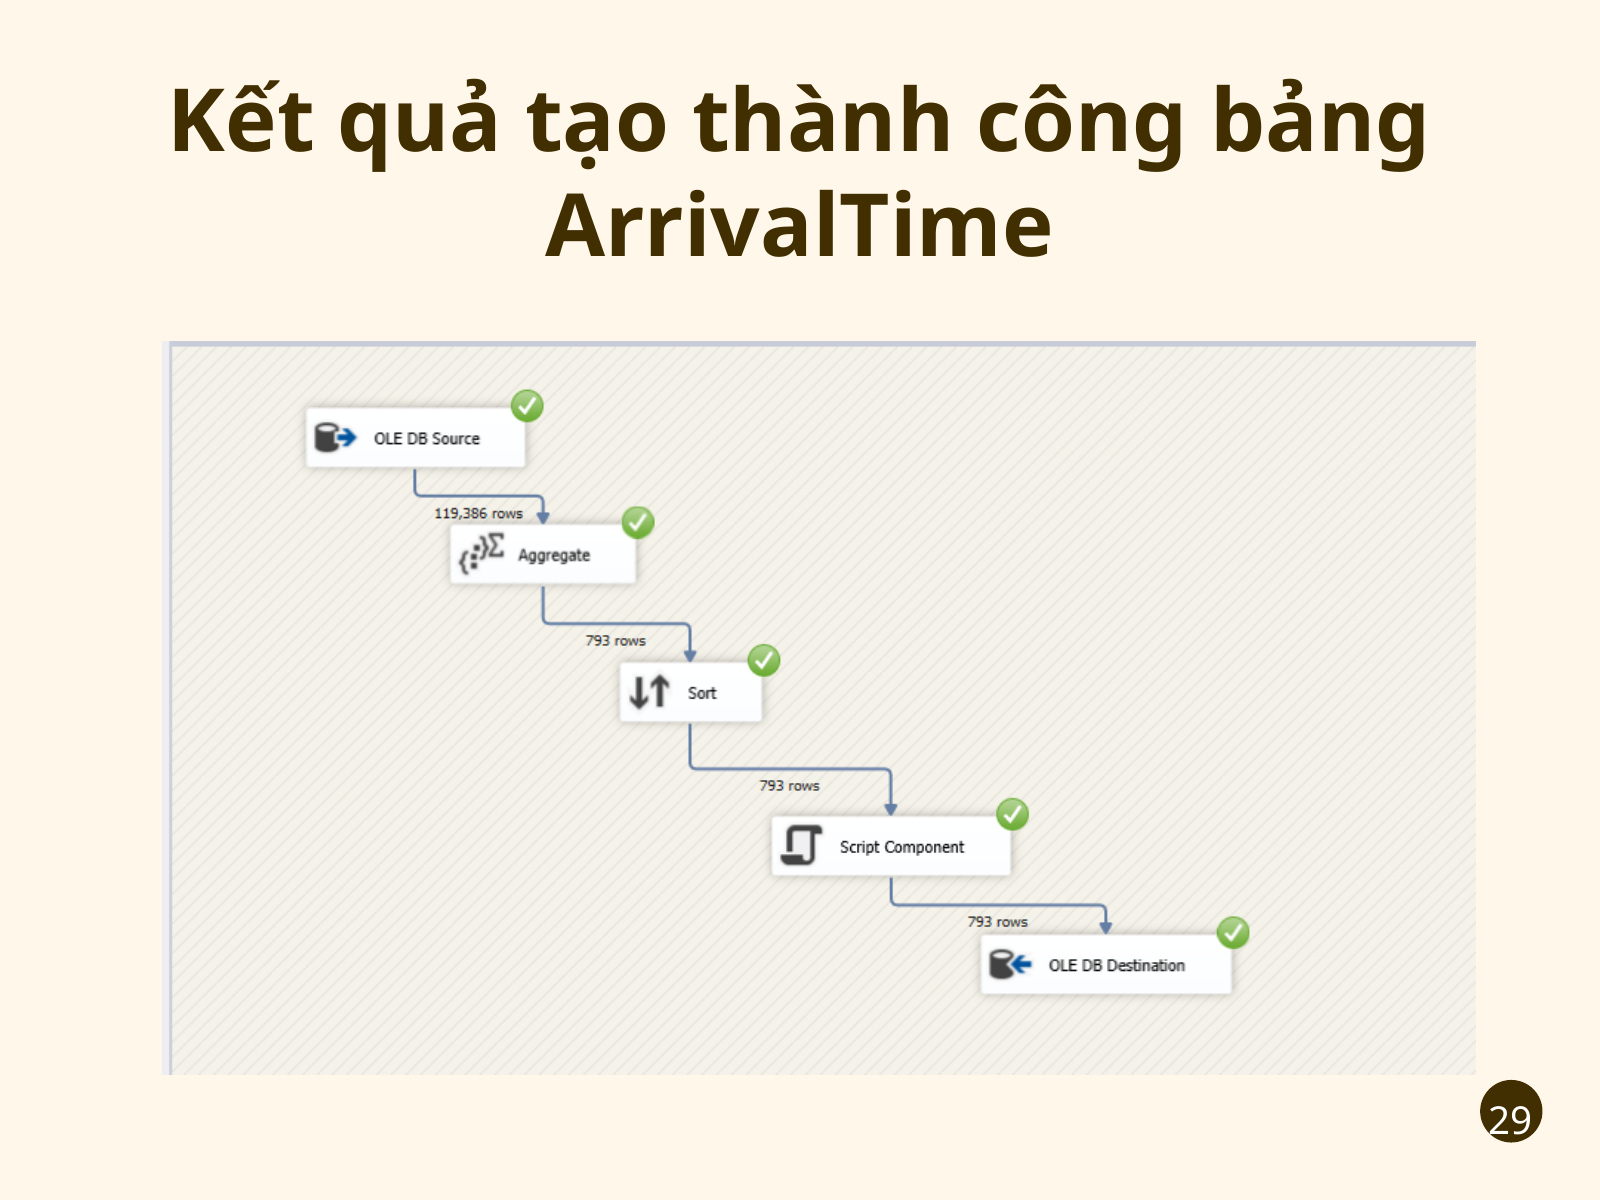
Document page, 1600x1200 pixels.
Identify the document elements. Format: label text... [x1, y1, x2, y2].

picture [162, 341, 1476, 1076]
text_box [1479, 1079, 1543, 1143]
text_box Kết quả tạo thành công bảng ArrivalTime [43, 64, 1557, 274]
